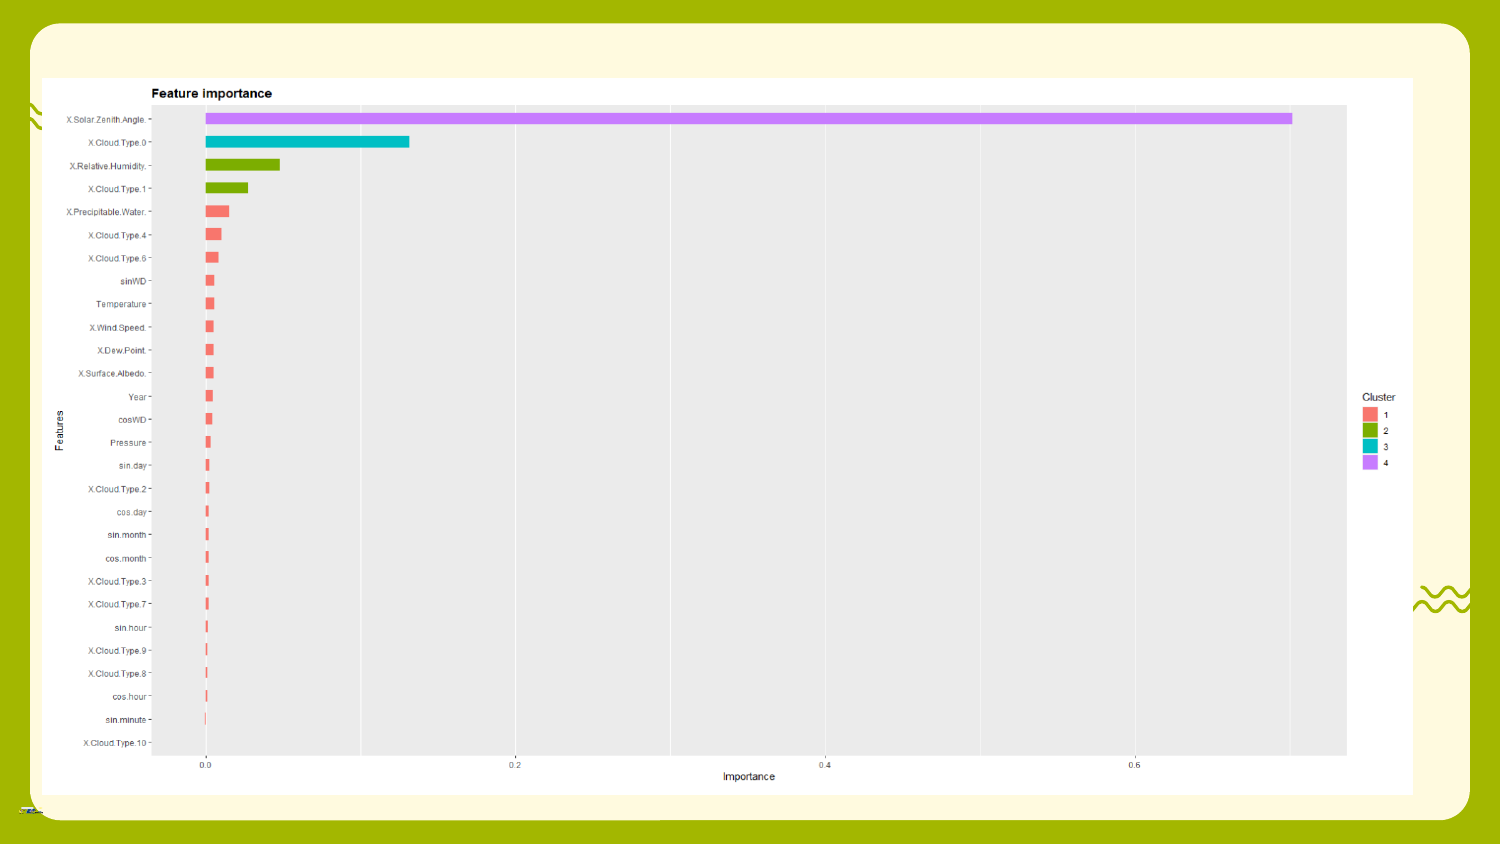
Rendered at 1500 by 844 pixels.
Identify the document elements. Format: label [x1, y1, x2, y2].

picture [42, 77, 1413, 795]
text_box [17, 806, 44, 814]
